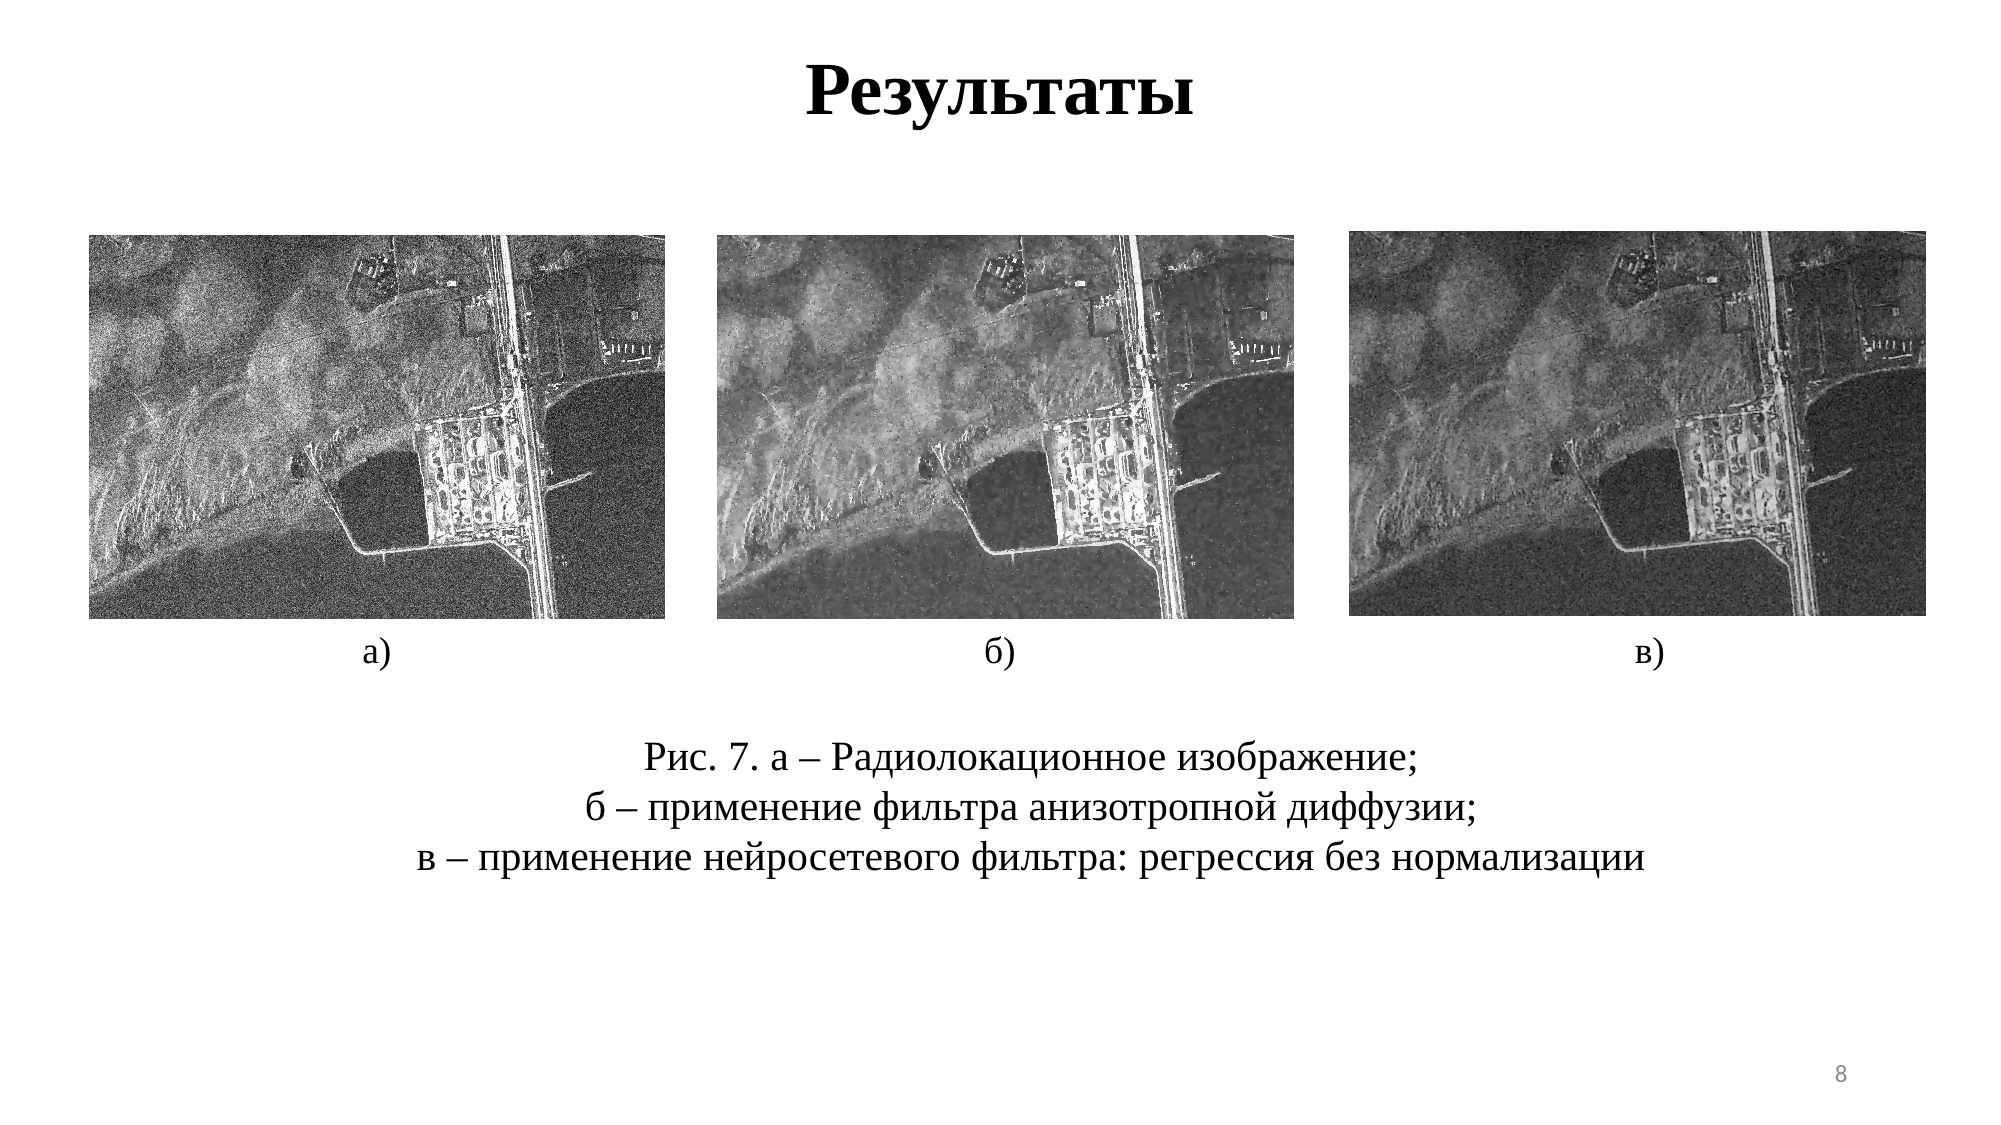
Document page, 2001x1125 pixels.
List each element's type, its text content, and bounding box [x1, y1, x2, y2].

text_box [717, 235, 1294, 680]
title Результаты [174, 17, 1826, 163]
text_box Рис. 7. а – Радиолокационное изображение; б – применение фильтра анизотропной диффузии; в – применение нейросетевого фильтра: регрессия без нормализации [260, 721, 1802, 887]
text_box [1349, 231, 1926, 680]
slide_number 8 [1412, 1042, 1863, 1103]
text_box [88, 235, 665, 680]
